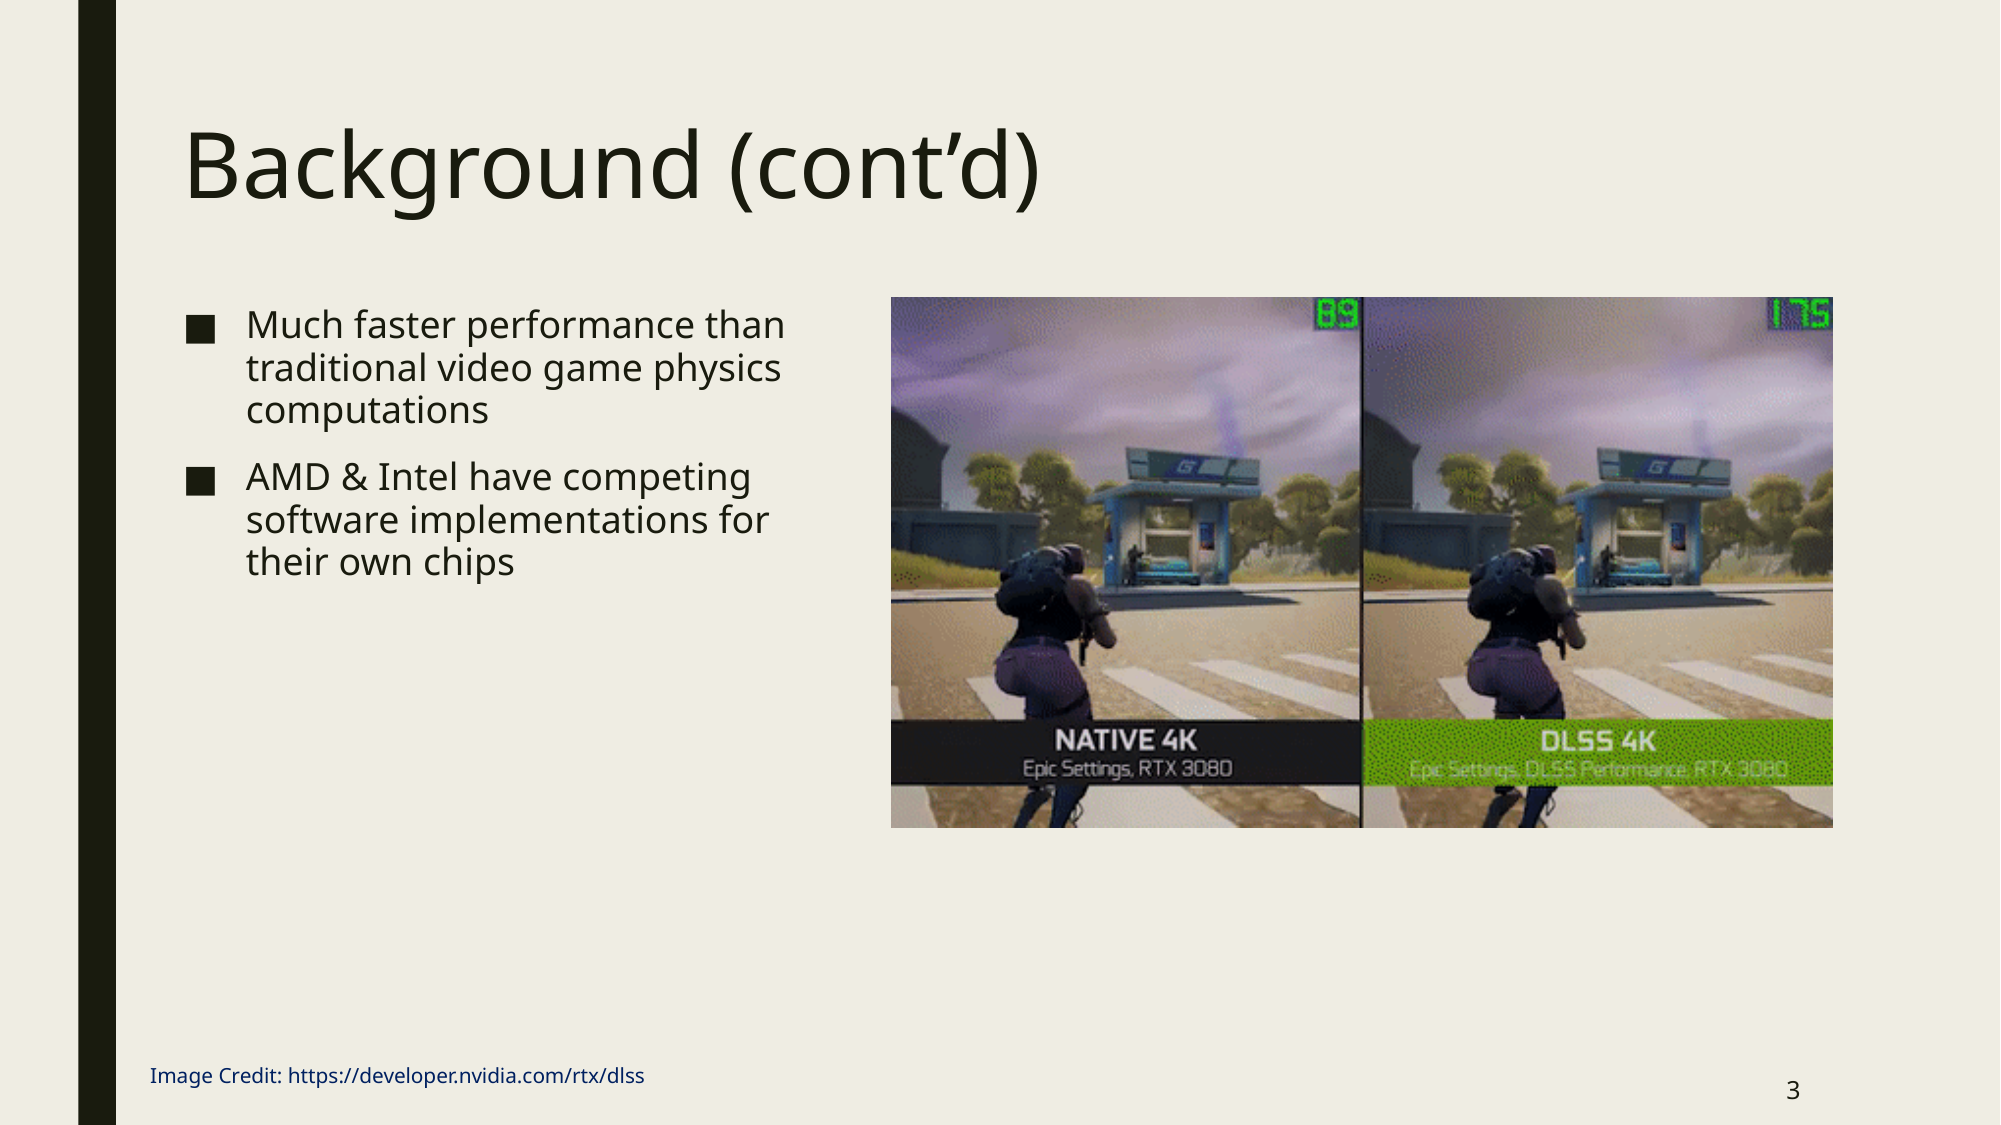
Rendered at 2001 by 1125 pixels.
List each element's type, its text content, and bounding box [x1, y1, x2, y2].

picture [890, 297, 1833, 828]
text_box Background (cont’d) [167, 112, 1890, 357]
slide_number 3 [1553, 1058, 1816, 1125]
text_box Much faster performance than traditional video game physics computations AMD & Intel have competing software implementations for their own chips [167, 297, 844, 828]
text_box Image Credit: https://developer.nvidia.com/rtx/dlss [135, 1054, 1971, 1095]
